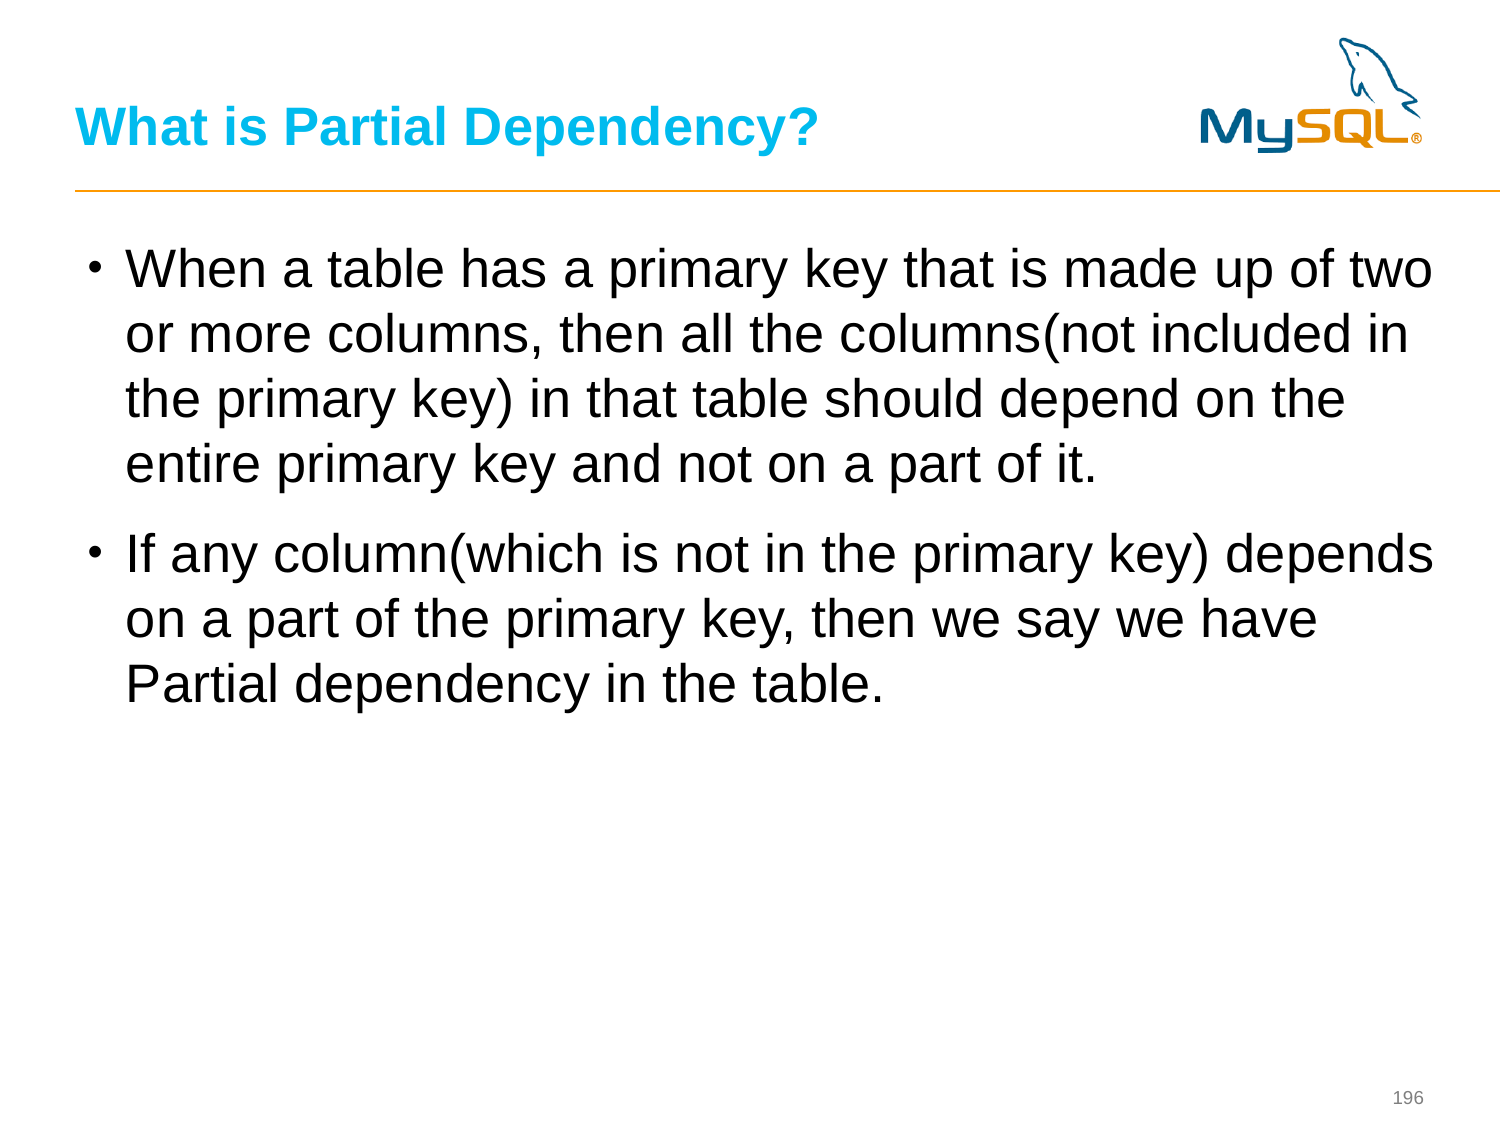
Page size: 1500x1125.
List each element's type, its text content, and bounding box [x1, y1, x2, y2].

title What is Partial Dependency? [75, 27, 1422, 157]
list When a table has a primary key that is made up of two or more columns, then all the columns(not included in the primary key) in that table should depend on the entire primary key and not on a part of it. If any column(which is not in the primary key) depends on a part of the primary key, then we say we have Partial dependency in the table. [87, 233, 1438, 1025]
